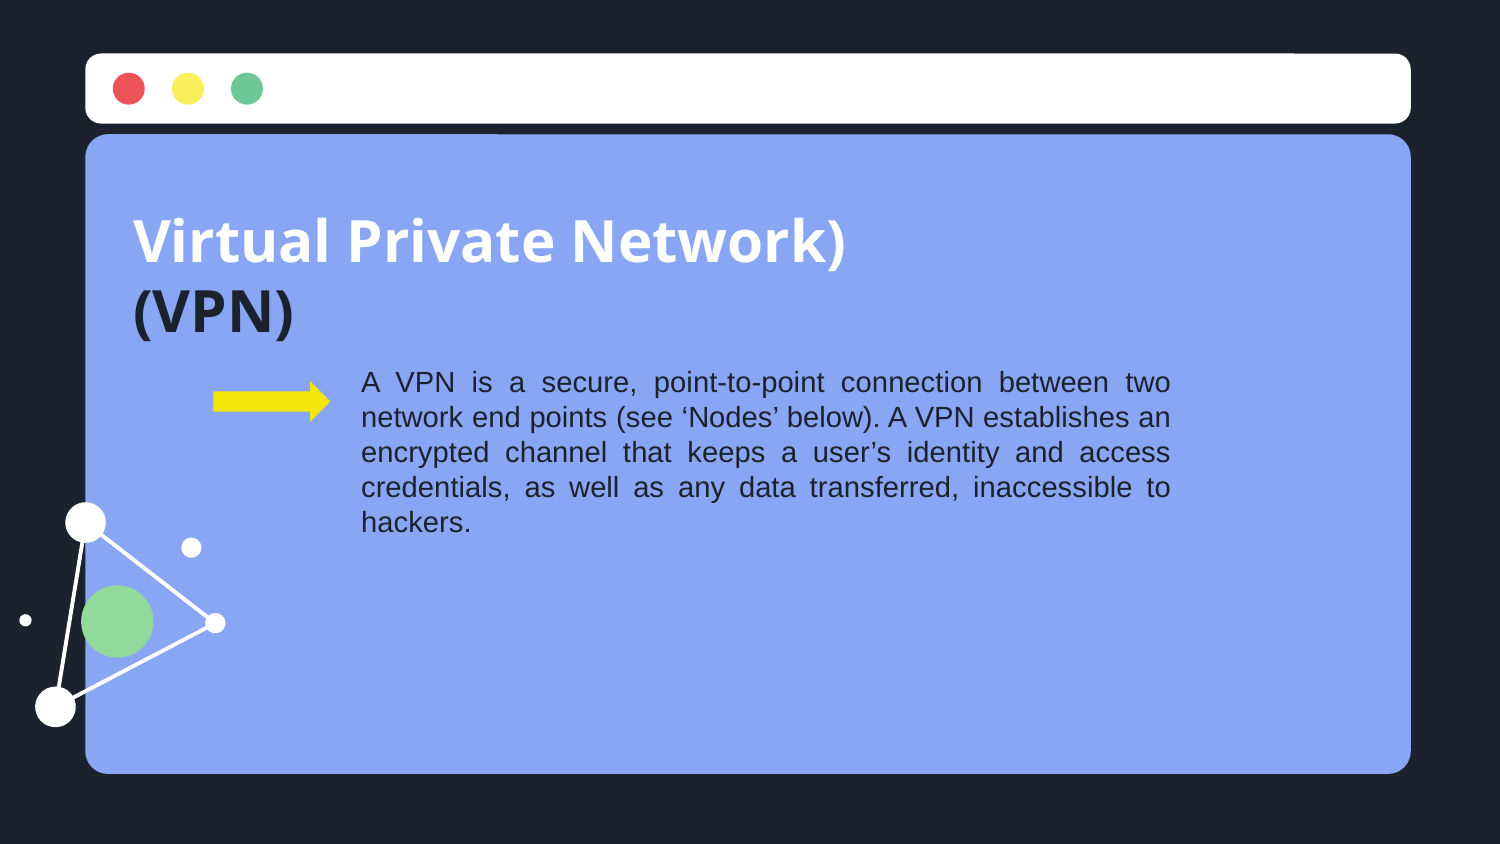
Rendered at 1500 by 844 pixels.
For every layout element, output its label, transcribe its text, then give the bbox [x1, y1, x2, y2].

text_box [211, 379, 333, 424]
text_box Virtual Private Network) (VPN) [118, 228, 1382, 321]
text_box A VPN is a secure, point-to-point connection between two network end points (see ‘Nodes’ below). A VPN establishes an encrypted channel that keeps a user’s identity and access credentials, as well as any data transferred, inaccessible to hackers. [346, 356, 1187, 546]
